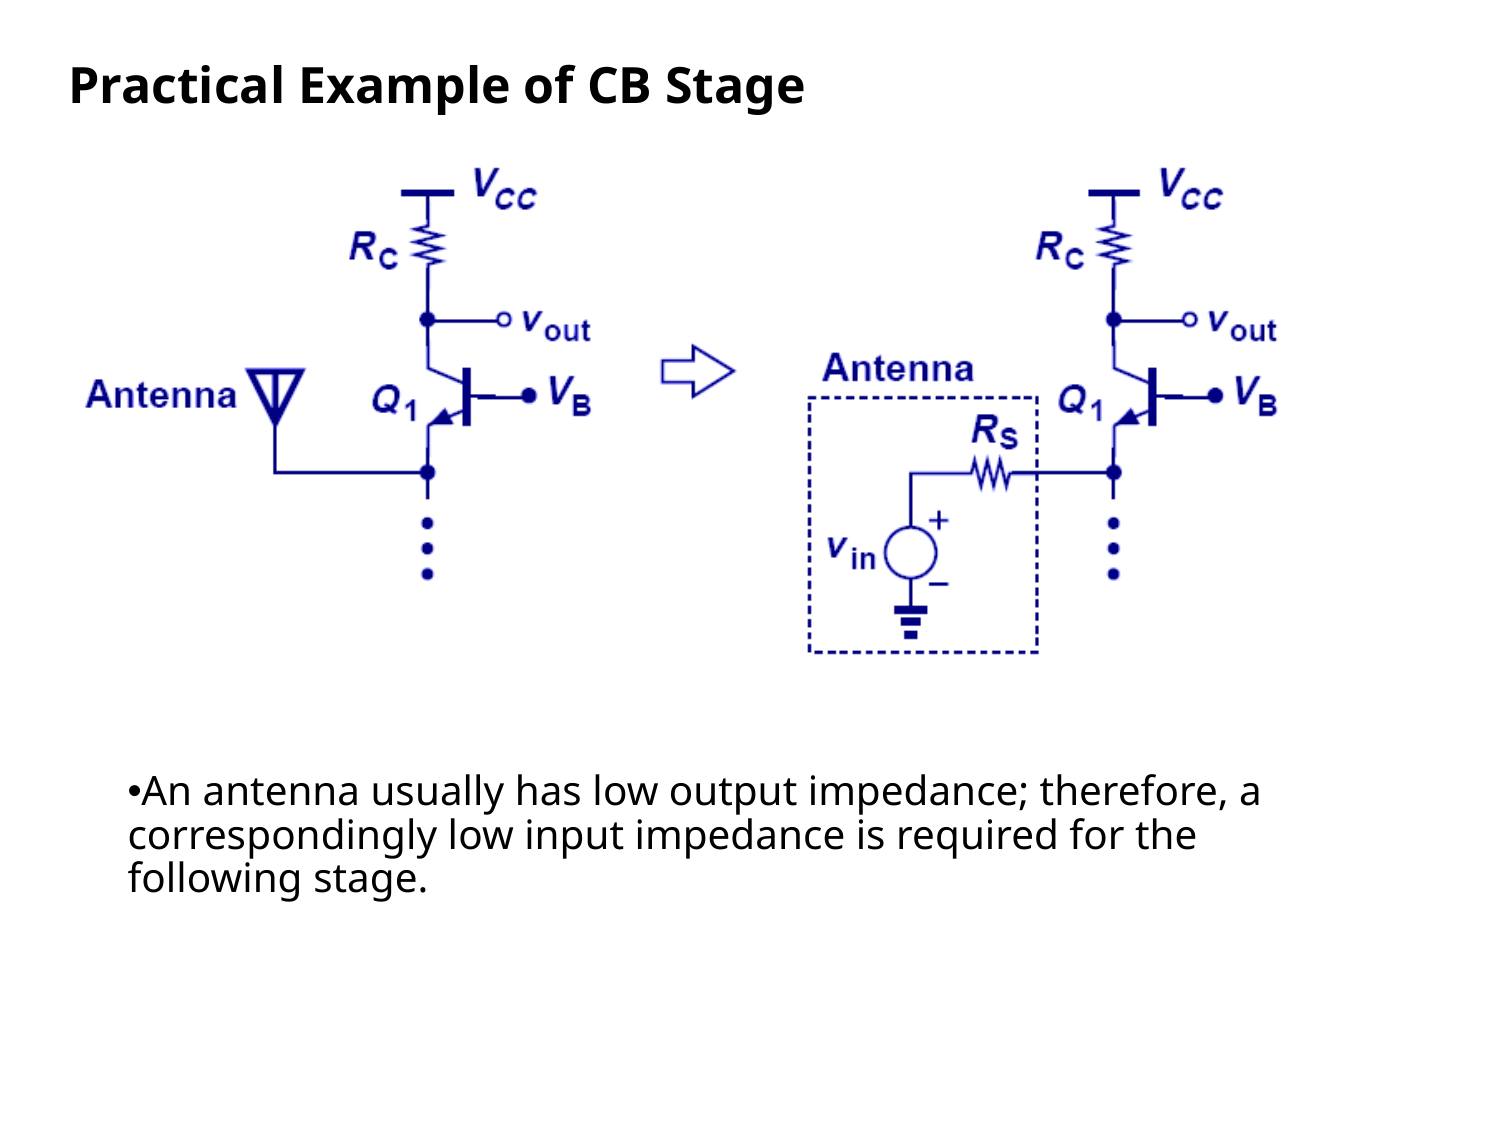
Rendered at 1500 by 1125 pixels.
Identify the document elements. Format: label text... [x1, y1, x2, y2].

title Practical Example of CB Stage [53, 41, 1341, 126]
list An antenna usually has low output impedance; therefore, a correspondingly low input impedance is required for the following stage. [112, 763, 1388, 911]
picture [76, 160, 1284, 671]
